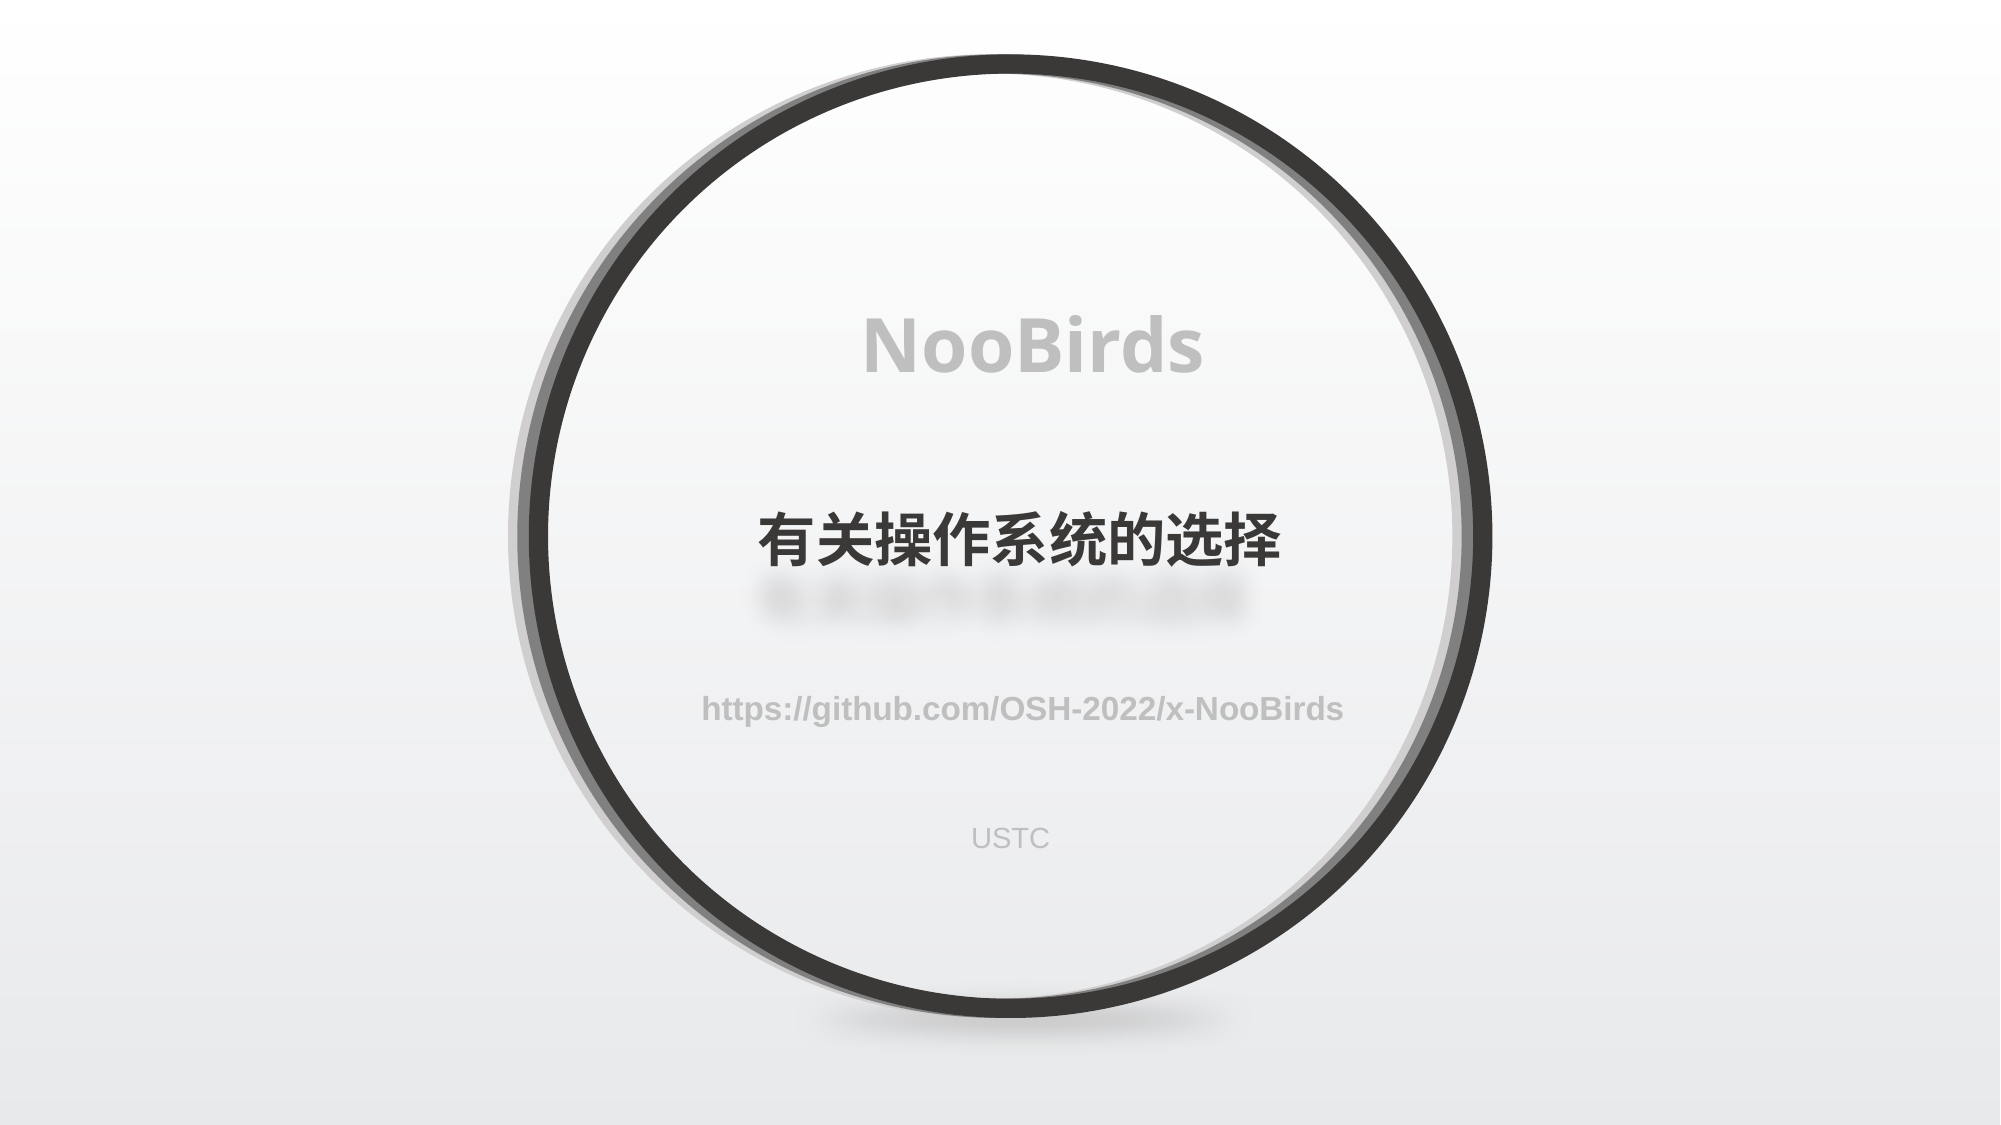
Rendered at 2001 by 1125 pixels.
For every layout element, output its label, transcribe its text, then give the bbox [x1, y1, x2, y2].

text_box [537, 62, 1484, 1010]
text_box https://github.com/OSH-2022/x-NooBirds [686, 680, 1360, 735]
text_box USTC [956, 811, 1066, 862]
text_box [516, 64, 954, 1008]
text_box NooBirds [845, 290, 1285, 396]
text_box [525, 64, 974, 1009]
text_box 有关操作系统的选择 [743, 496, 1298, 581]
